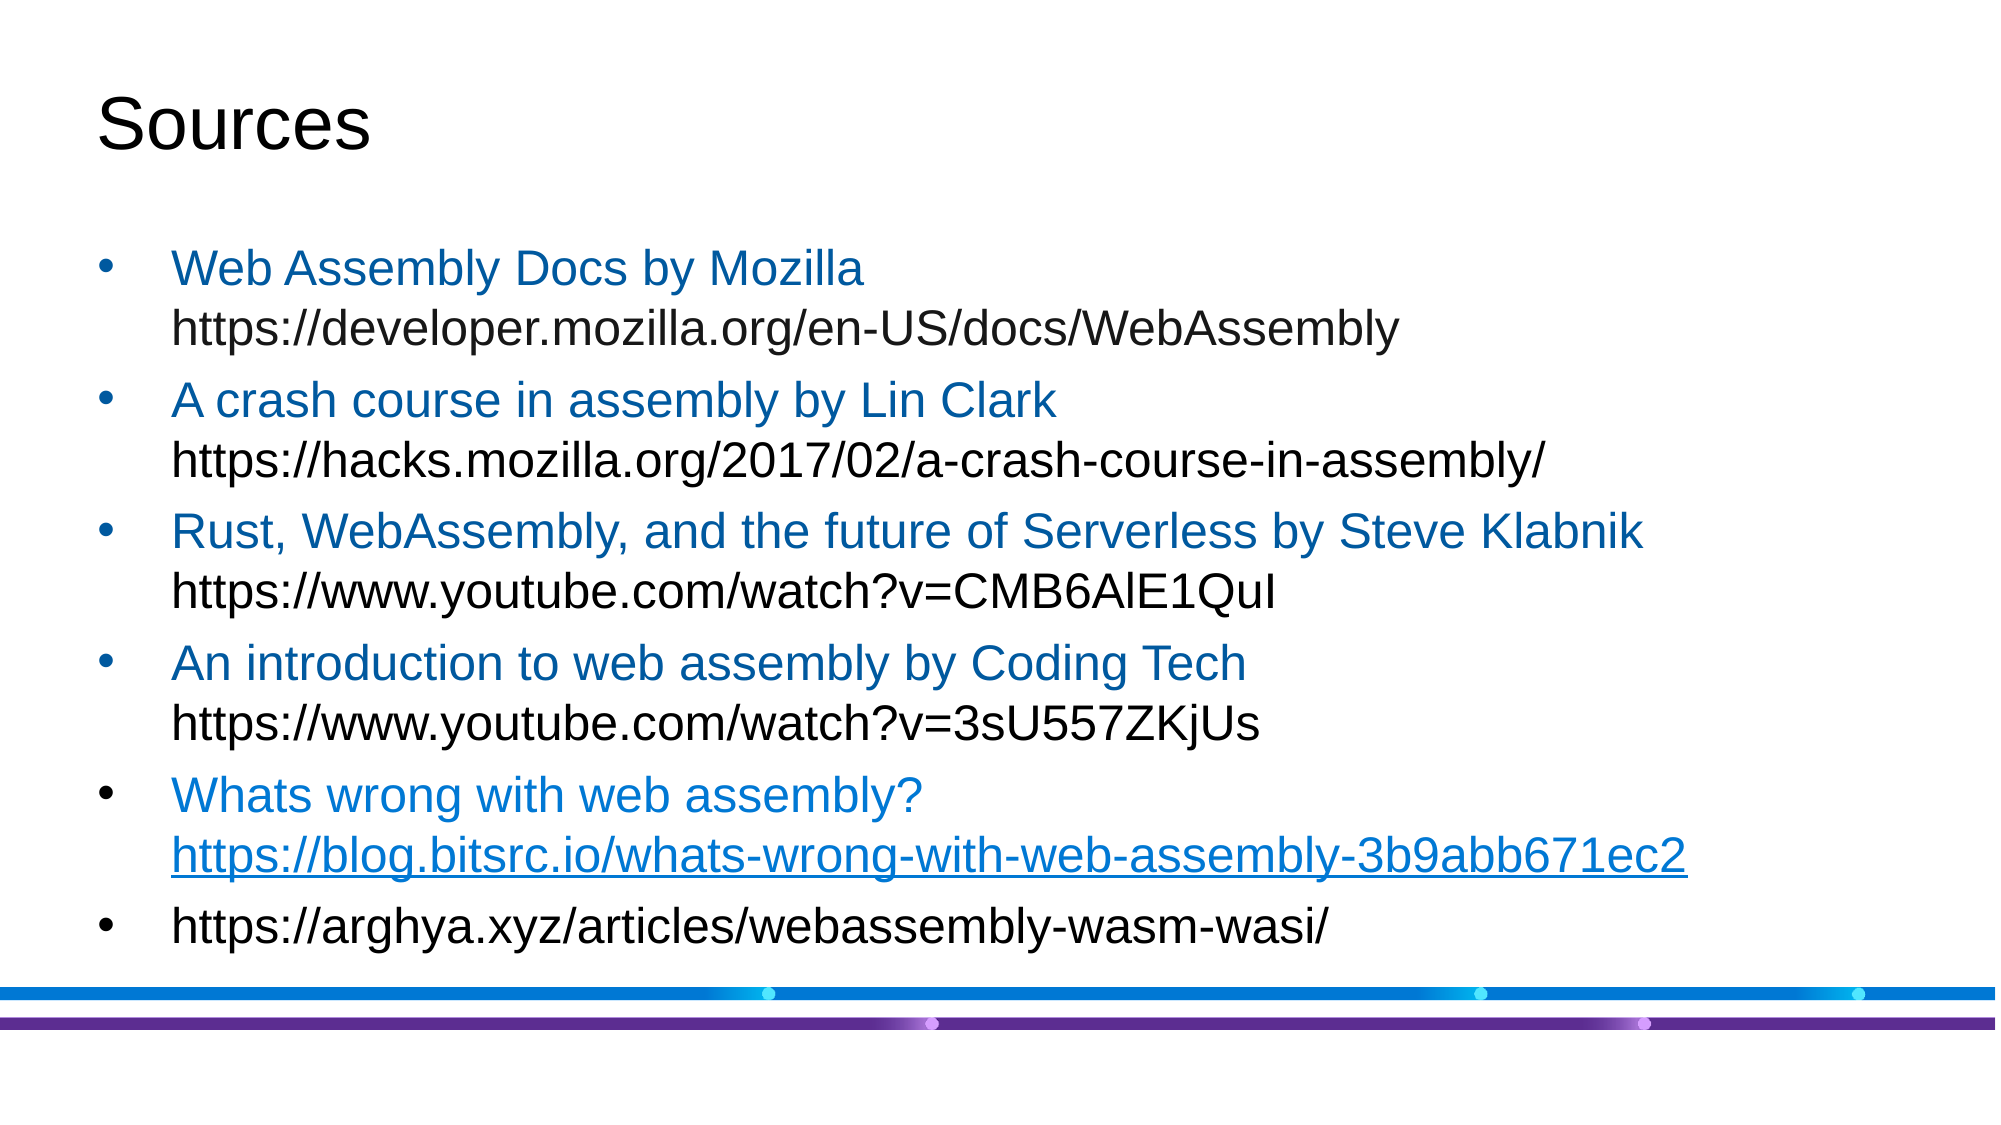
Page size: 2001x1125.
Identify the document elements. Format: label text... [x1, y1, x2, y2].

list Web Assembly Docs by Mozilla https://developer.mozilla.org/en-US/docs/WebAssembly A crash course in assembly by Lin Clark https://hacks.mozilla.org/2017/02/a-crash-course-in-assembly/ Rust, WebAssembly, and the future of Serverless by Steve Klabnik https://www.youtube.com/watch?v=CMB6AlE1QuI An introduction to web assembly by Coding Tech https://www.youtube.com/watch?v=3sU557ZKjUs Whats wrong with web assembly? https://blog.bitsrc.io/whats-wrong-with-web-assembly-3b9abb671ec2 https://arghya.xyz/articles/webassembly-wasm-wasi/ [96, 235, 1837, 1118]
picture [0, 987, 96, 1030]
title Sources [96, 75, 1904, 263]
picture [1837, 987, 2000, 1030]
